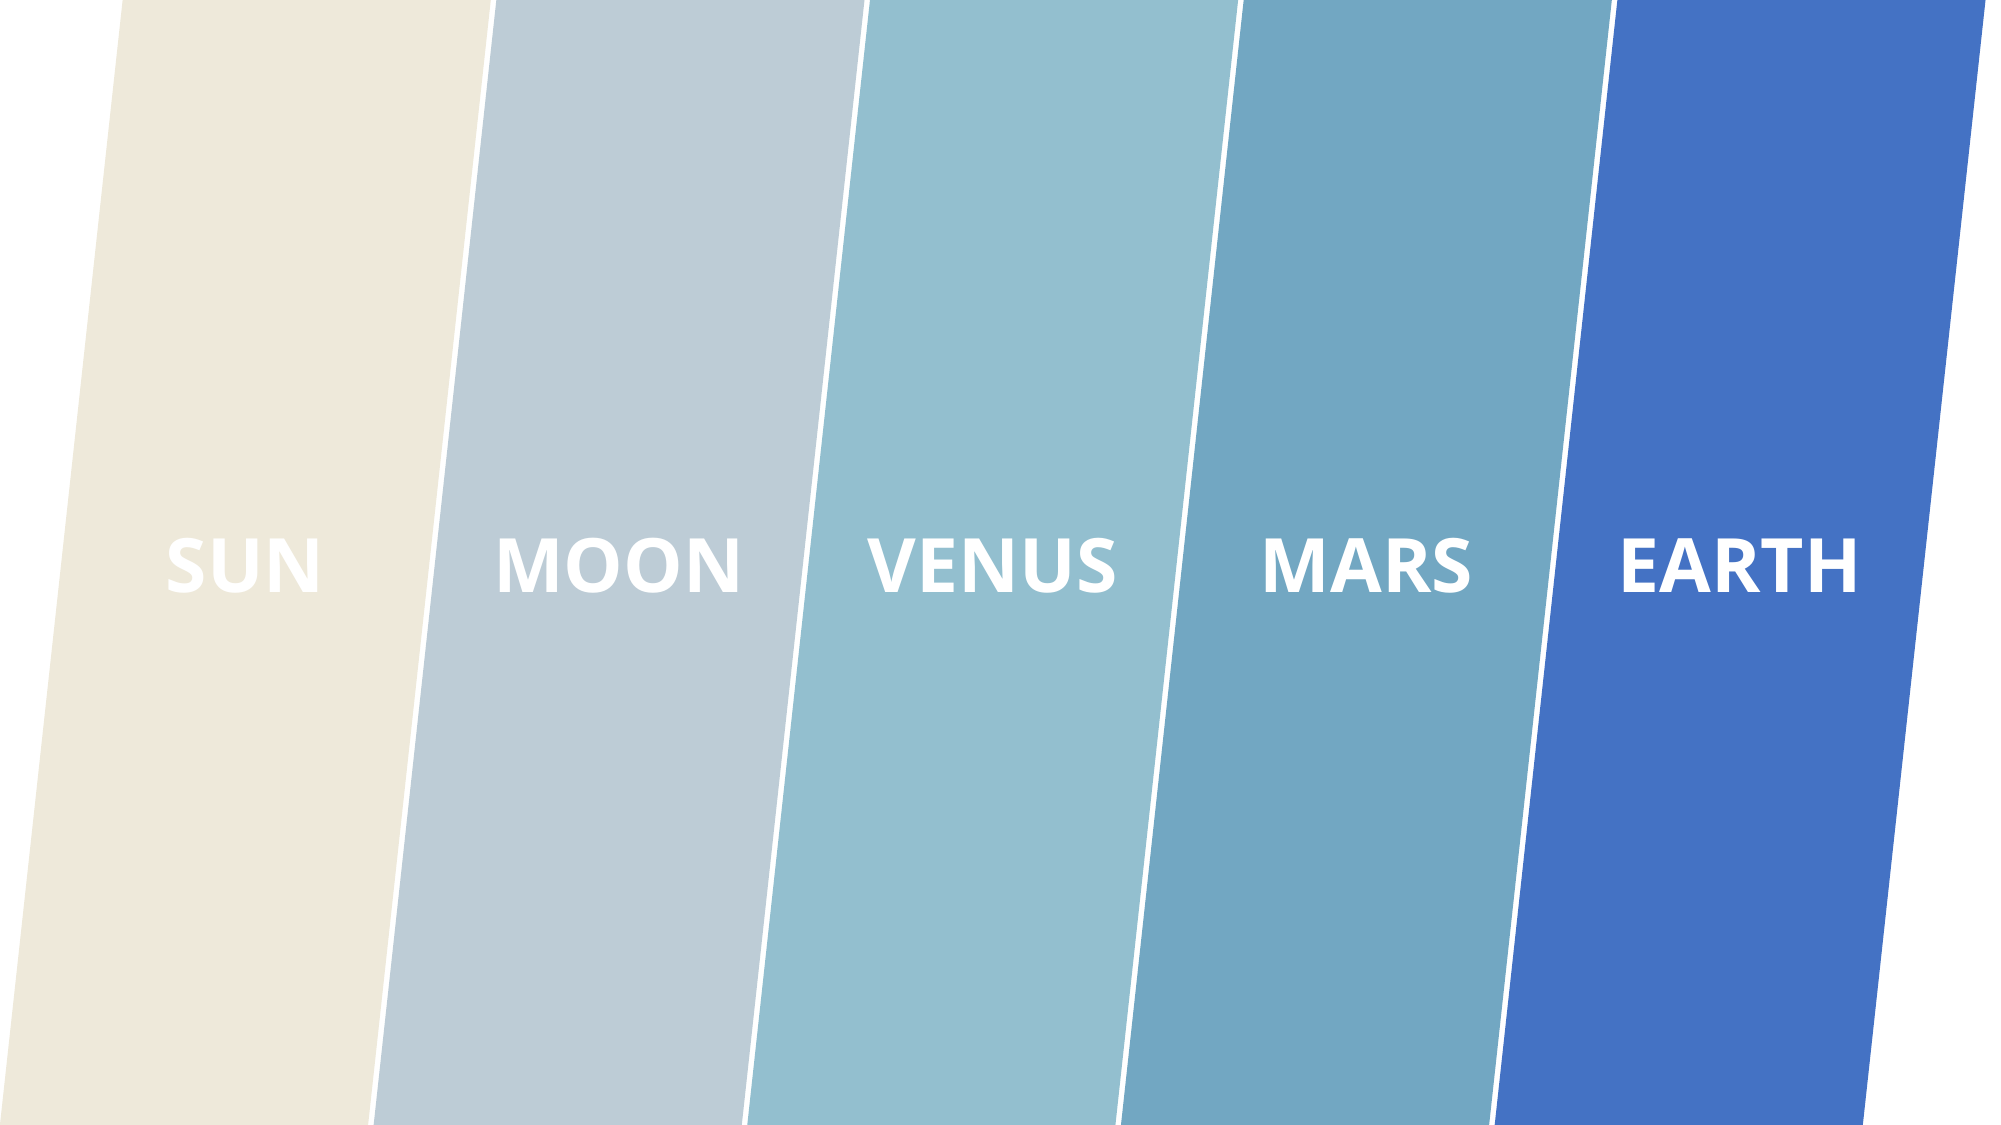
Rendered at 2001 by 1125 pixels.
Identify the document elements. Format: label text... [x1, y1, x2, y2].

text_box SUN [0, 0, 492, 1125]
text_box MOON [372, 0, 866, 1125]
text_box VENUS [746, 0, 1240, 1125]
text_box EARTH [1493, 0, 1987, 1125]
text_box MARS [1119, 0, 1613, 1125]
